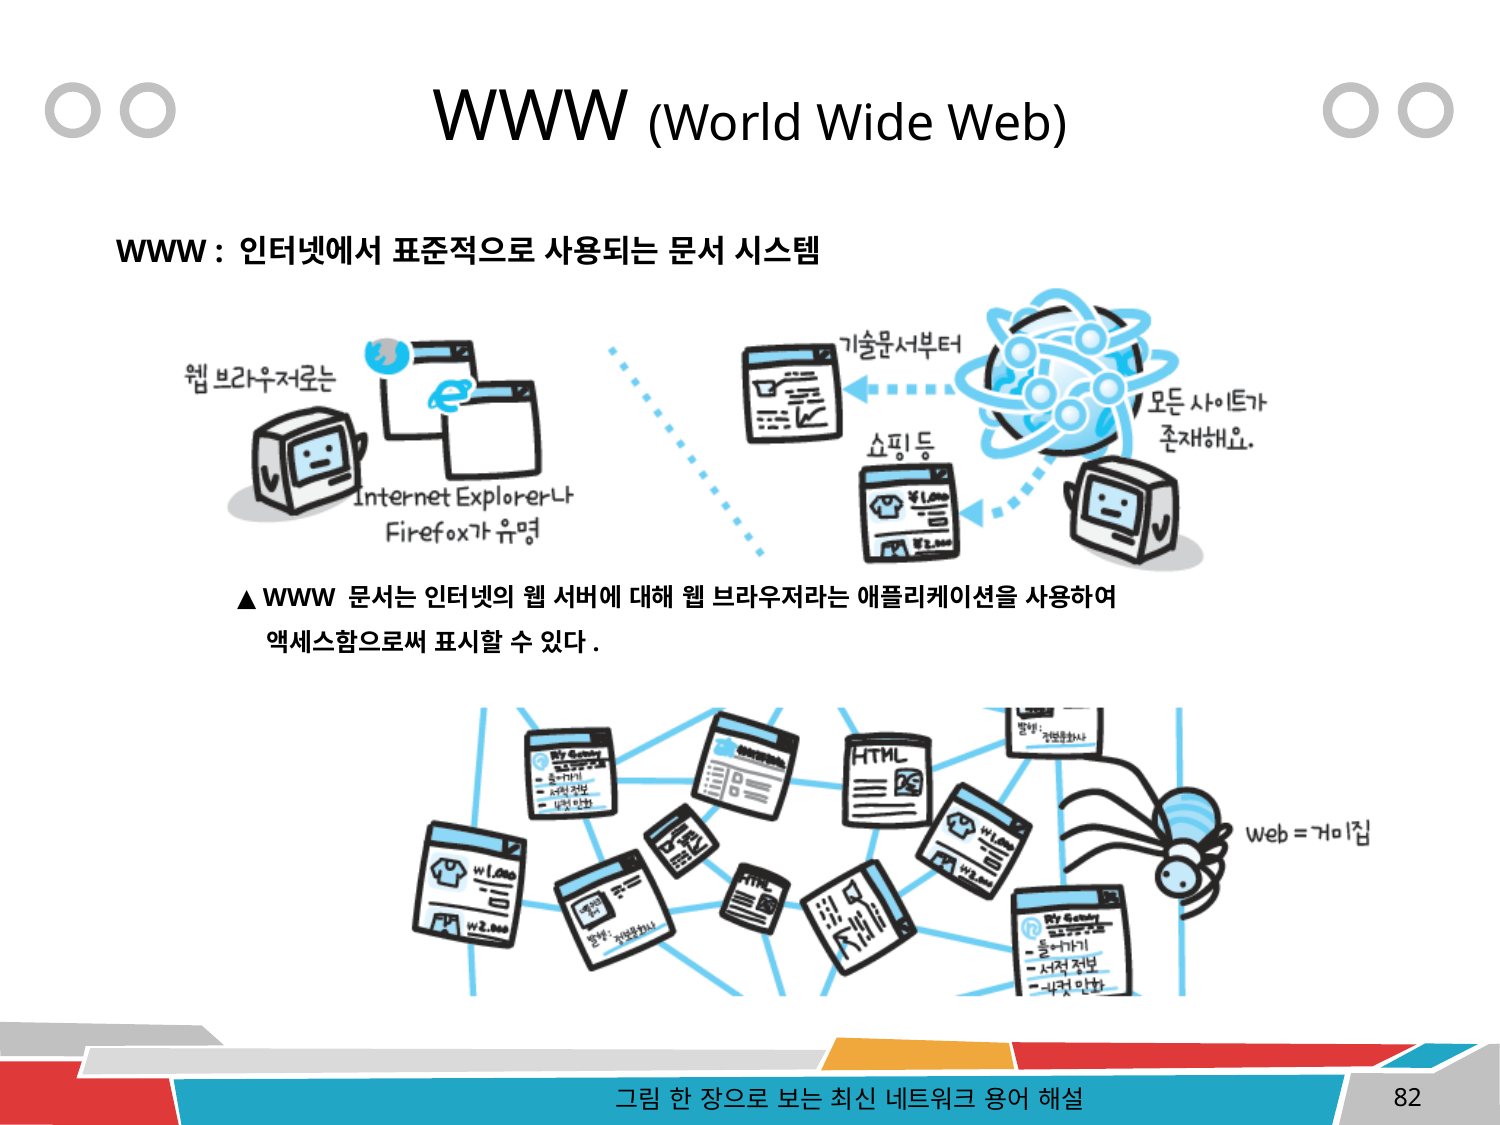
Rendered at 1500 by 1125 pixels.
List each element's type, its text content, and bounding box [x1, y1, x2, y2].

picture [175, 287, 1278, 577]
footer 그림 한 장으로 보는 최신 네트워크 용어 해설 [438, 1080, 1263, 1118]
text_box ▲ WWW 문서는 인터넷의 웹 서버에 대해 웹 브라우저라는 애플리케이션을 사용하여 액세스함으로써 표시할 수 있다. [222, 577, 1278, 664]
slide_number 82 [1361, 1080, 1437, 1118]
text_box WWW : 인터넷에서 표준적으로 사용되는 문서 시스템 [101, 205, 1068, 277]
picture [402, 704, 1381, 1009]
title WWW (World Wide Web) [175, 18, 1325, 206]
